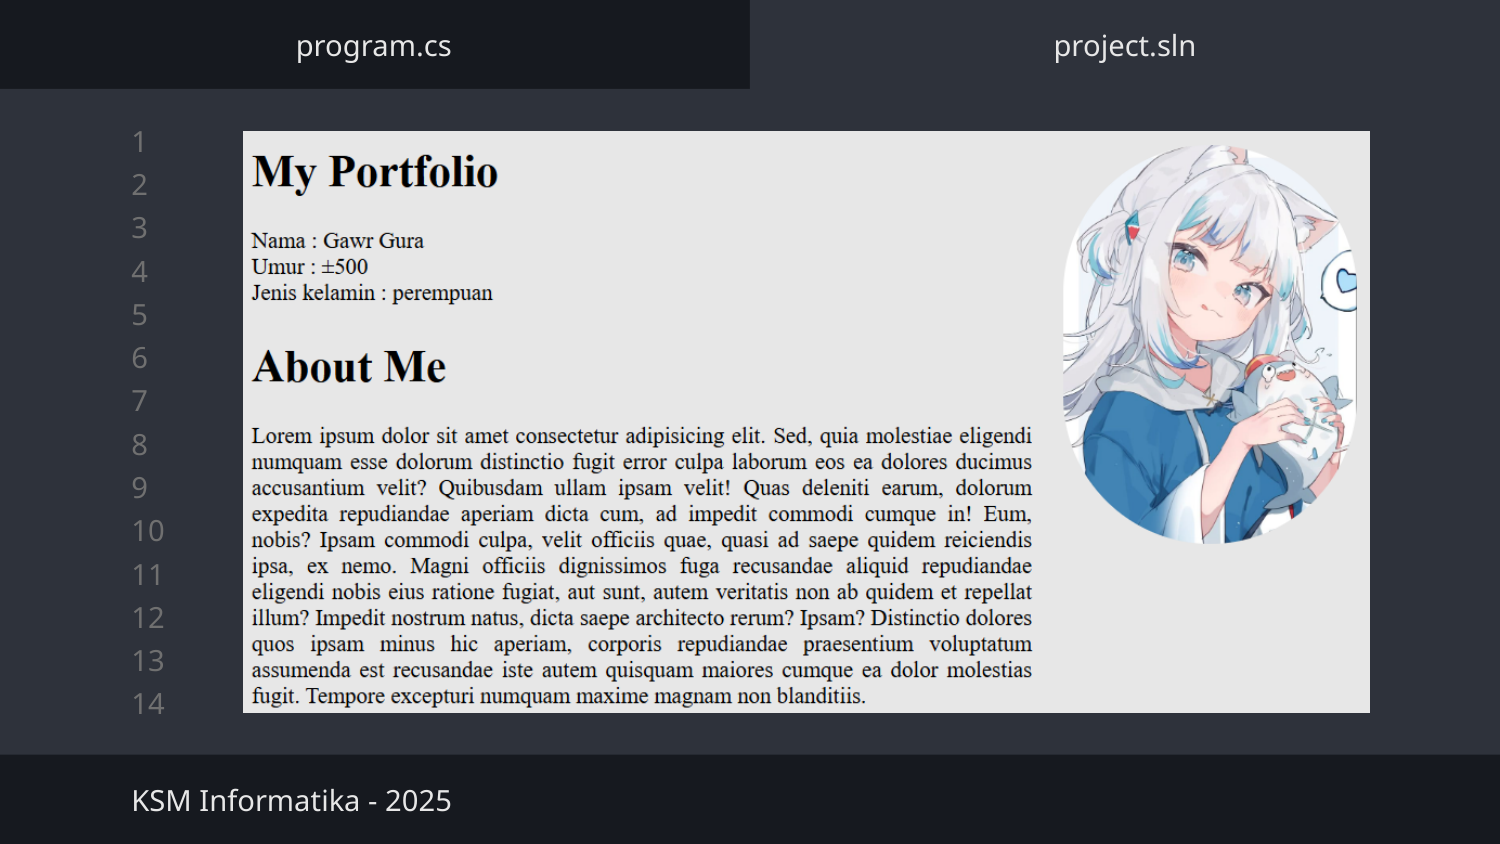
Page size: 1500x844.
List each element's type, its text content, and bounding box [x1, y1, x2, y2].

picture [243, 130, 1370, 713]
text_box project.sln [749, 15, 1500, 74]
text_box program.cs [0, 15, 749, 74]
text_box KSM Informatika - 2025 [116, 770, 915, 829]
